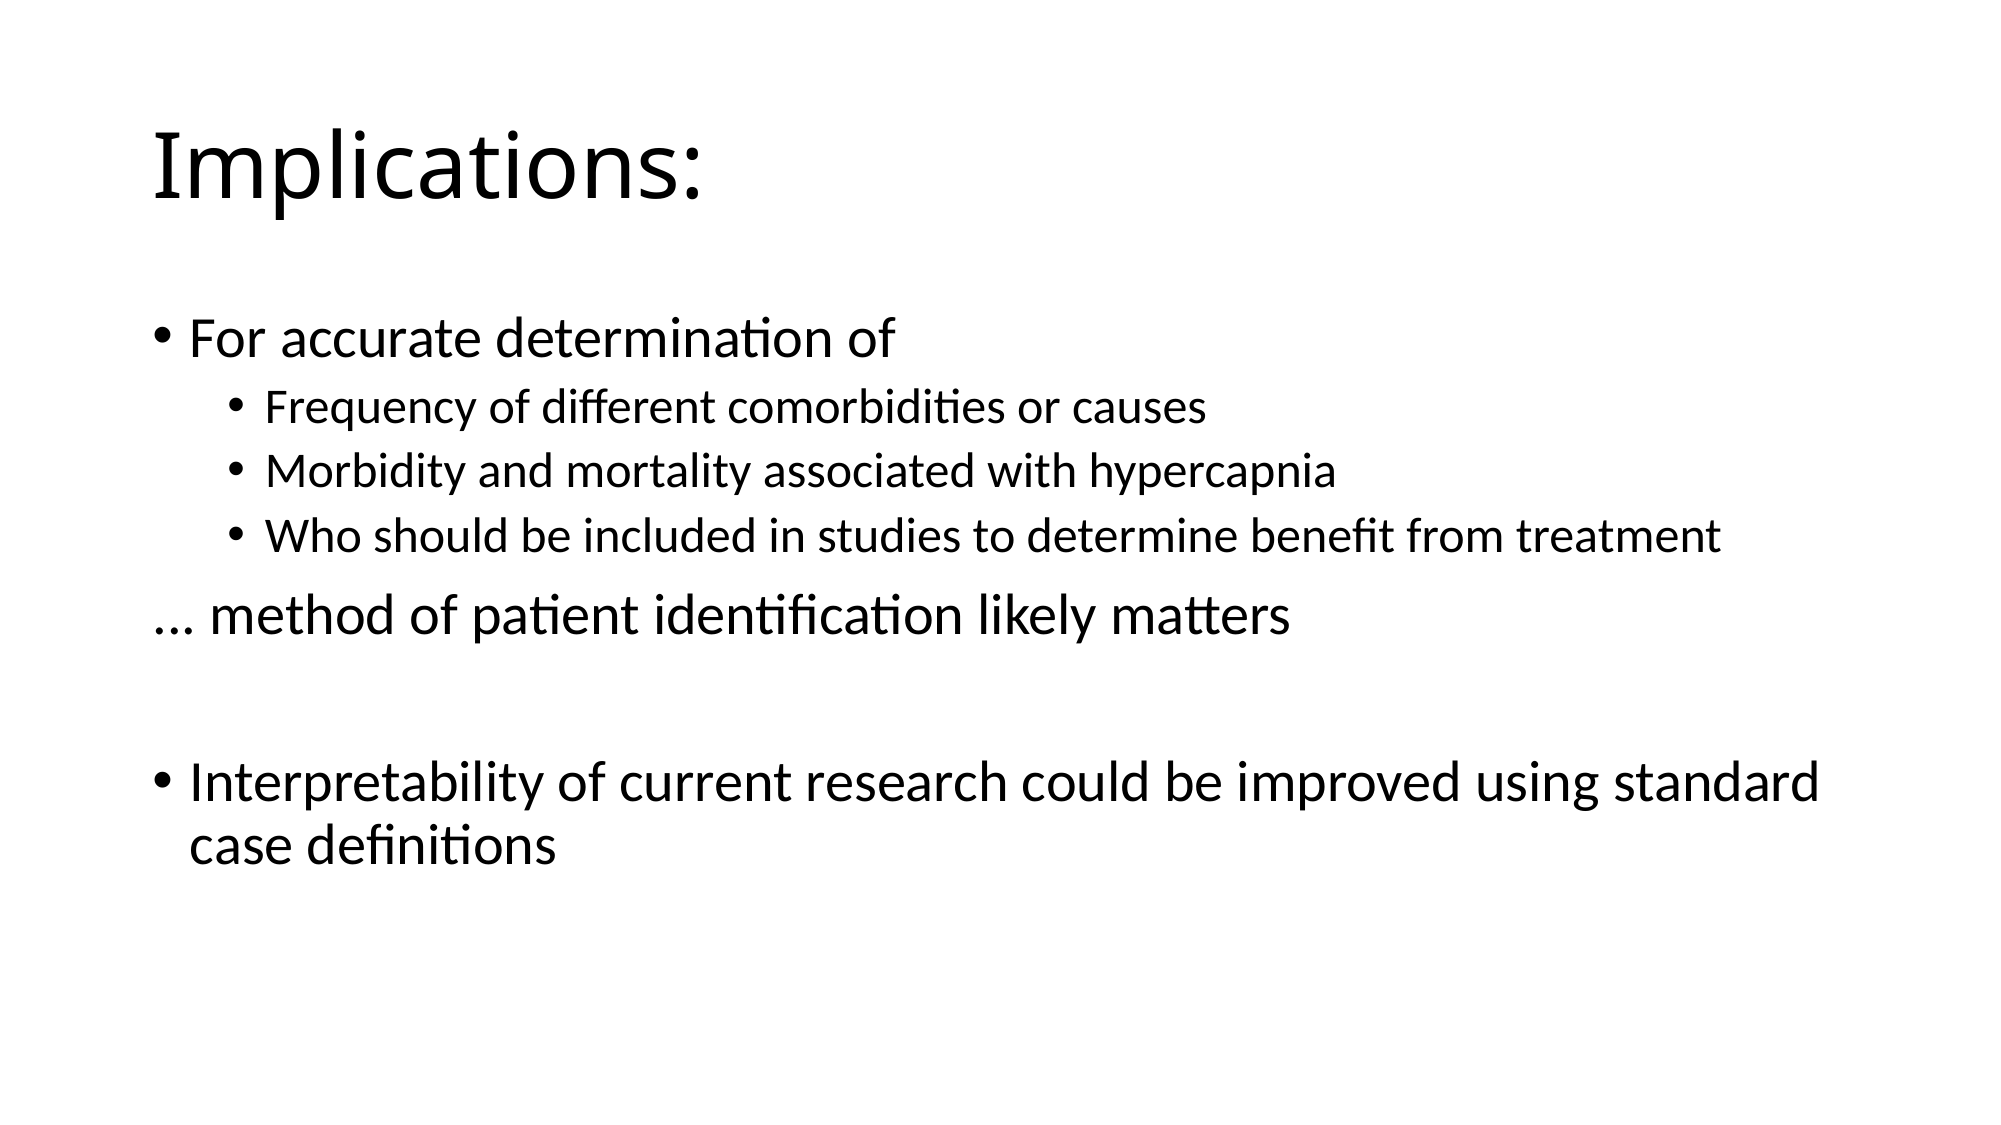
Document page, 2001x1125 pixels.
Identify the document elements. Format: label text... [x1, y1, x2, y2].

title Implications: [137, 59, 1863, 278]
list For accurate determination of Frequency of different comorbidities or causes Morbidity and mortality associated with hypercapnia Who should be included in studies to determine benefit from treatment ... method of patient identification likely matters Interpretability of current research could be improved using standard case definitions [137, 299, 1863, 1014]
